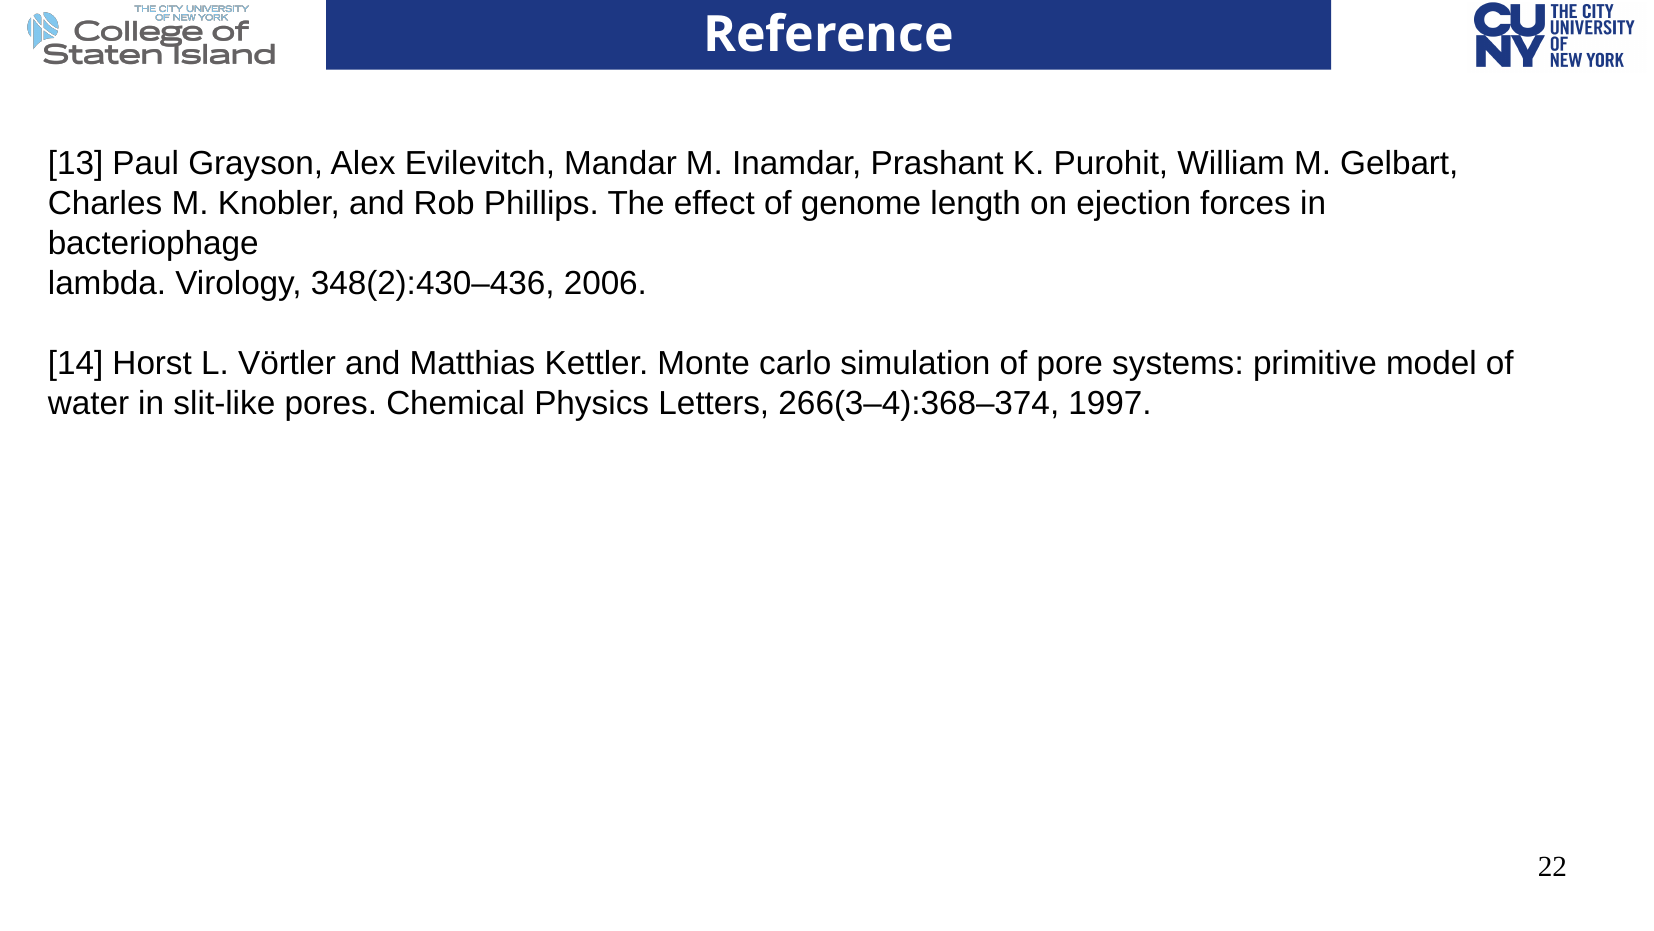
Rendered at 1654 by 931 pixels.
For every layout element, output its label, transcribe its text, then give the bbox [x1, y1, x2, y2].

picture [1467, 2, 1647, 73]
text_box [13] Paul Grayson, Alex Evilevitch, Mandar M. Inamdar, Prashant K. Purohit, William M. Gelbart, Charles M. Knobler, and Rob Phillips. The effect of genome length on ejection forces in bacteriophage lambda. Virology, 348(2):430–436, 2006. [14] Horst L. Vörtler and Matthias Kettler. Monte carlo simulation of pore systems: primitive model of water in slit-like pores. Chemical Physics Letters, 266(3–4):368–374, 1997. [33, 133, 1561, 429]
slide_number 22 [1185, 847, 1568, 909]
picture [0, 0, 308, 70]
text_box Reference [326, 0, 1332, 70]
